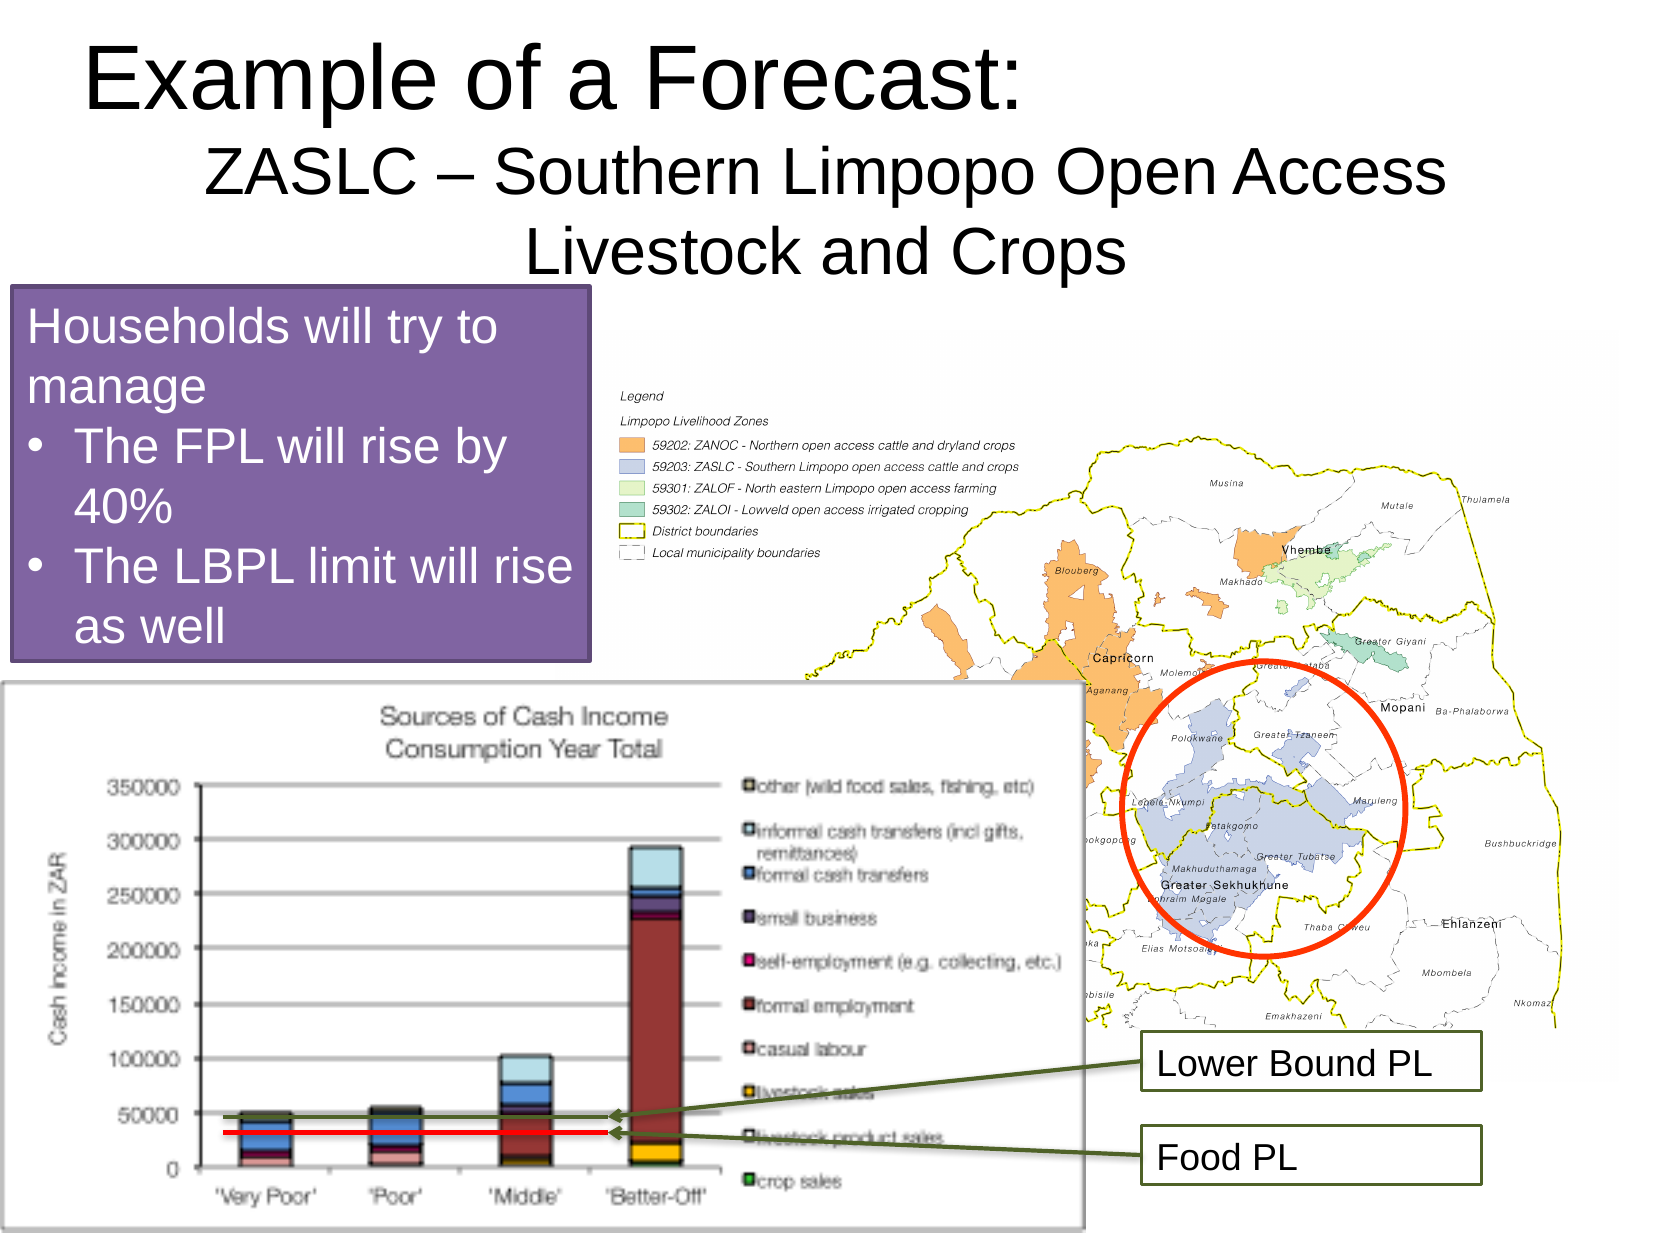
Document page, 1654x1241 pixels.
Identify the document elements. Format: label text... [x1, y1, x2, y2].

text_box Households will try to manage The FPL will rise by 40% The LBPL limit will rise as well [10, 284, 592, 663]
picture [0, 329, 1619, 1234]
text_box Example of a Forecast: ZASLC – Southern Limpopo Open Access Livestock and Crops [82, 27, 1571, 279]
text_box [607, 1061, 1142, 1118]
text_box Food PL [1141, 1125, 1482, 1185]
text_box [607, 1132, 1142, 1156]
